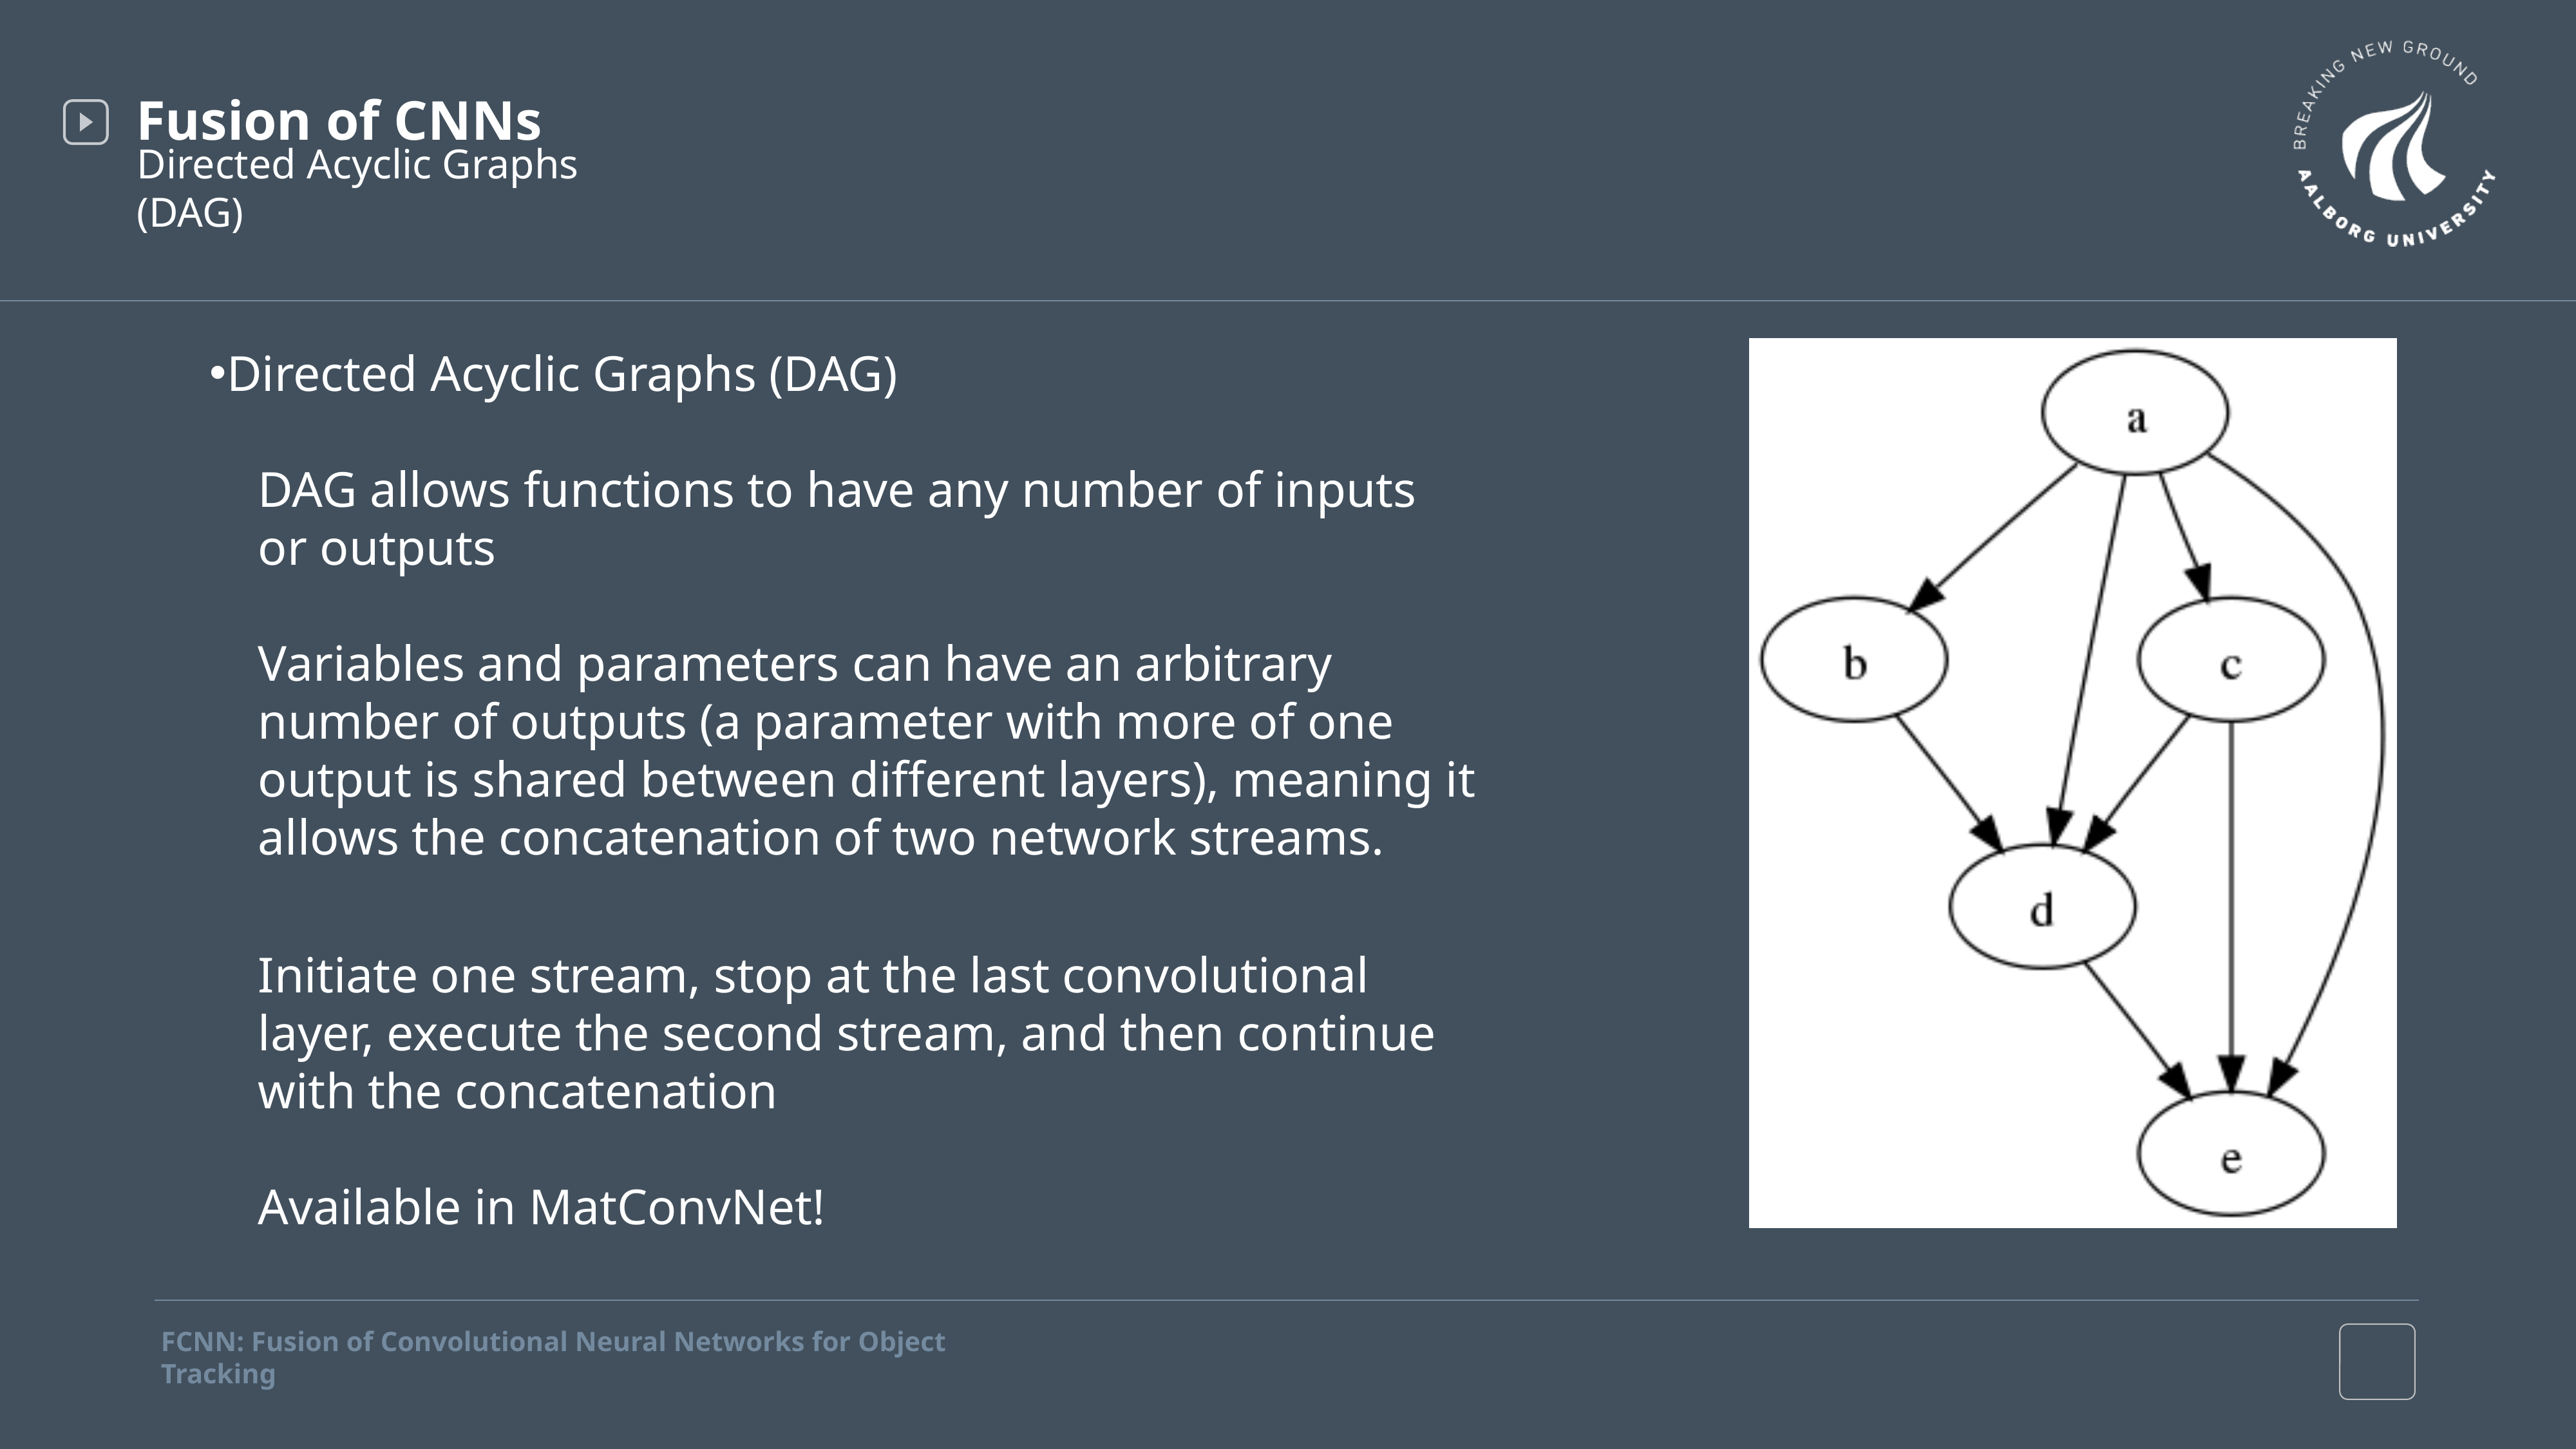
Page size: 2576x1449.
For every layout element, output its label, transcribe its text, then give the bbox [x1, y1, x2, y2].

picture [1748, 338, 2397, 1228]
text_box Directed Acyclic Graphs (DAG) [131, 156, 702, 216]
picture [2293, 41, 2497, 247]
text_box Directed Acyclic Graphs (DAG) DAG allows functions to have any number of inputs or outputs Variables and parameters can have an arbitrary number of outputs (a parameter with more of one output is shared between different layers), meaning it allows the concatenation of two network streams. Initiate one stream, stop at the last convolutional layer, execute the second stream, and then continue with the concatenation Available in MatConvNet! [200, 338, 1488, 1248]
text_box Fusion of CNNs [130, 80, 1066, 157]
